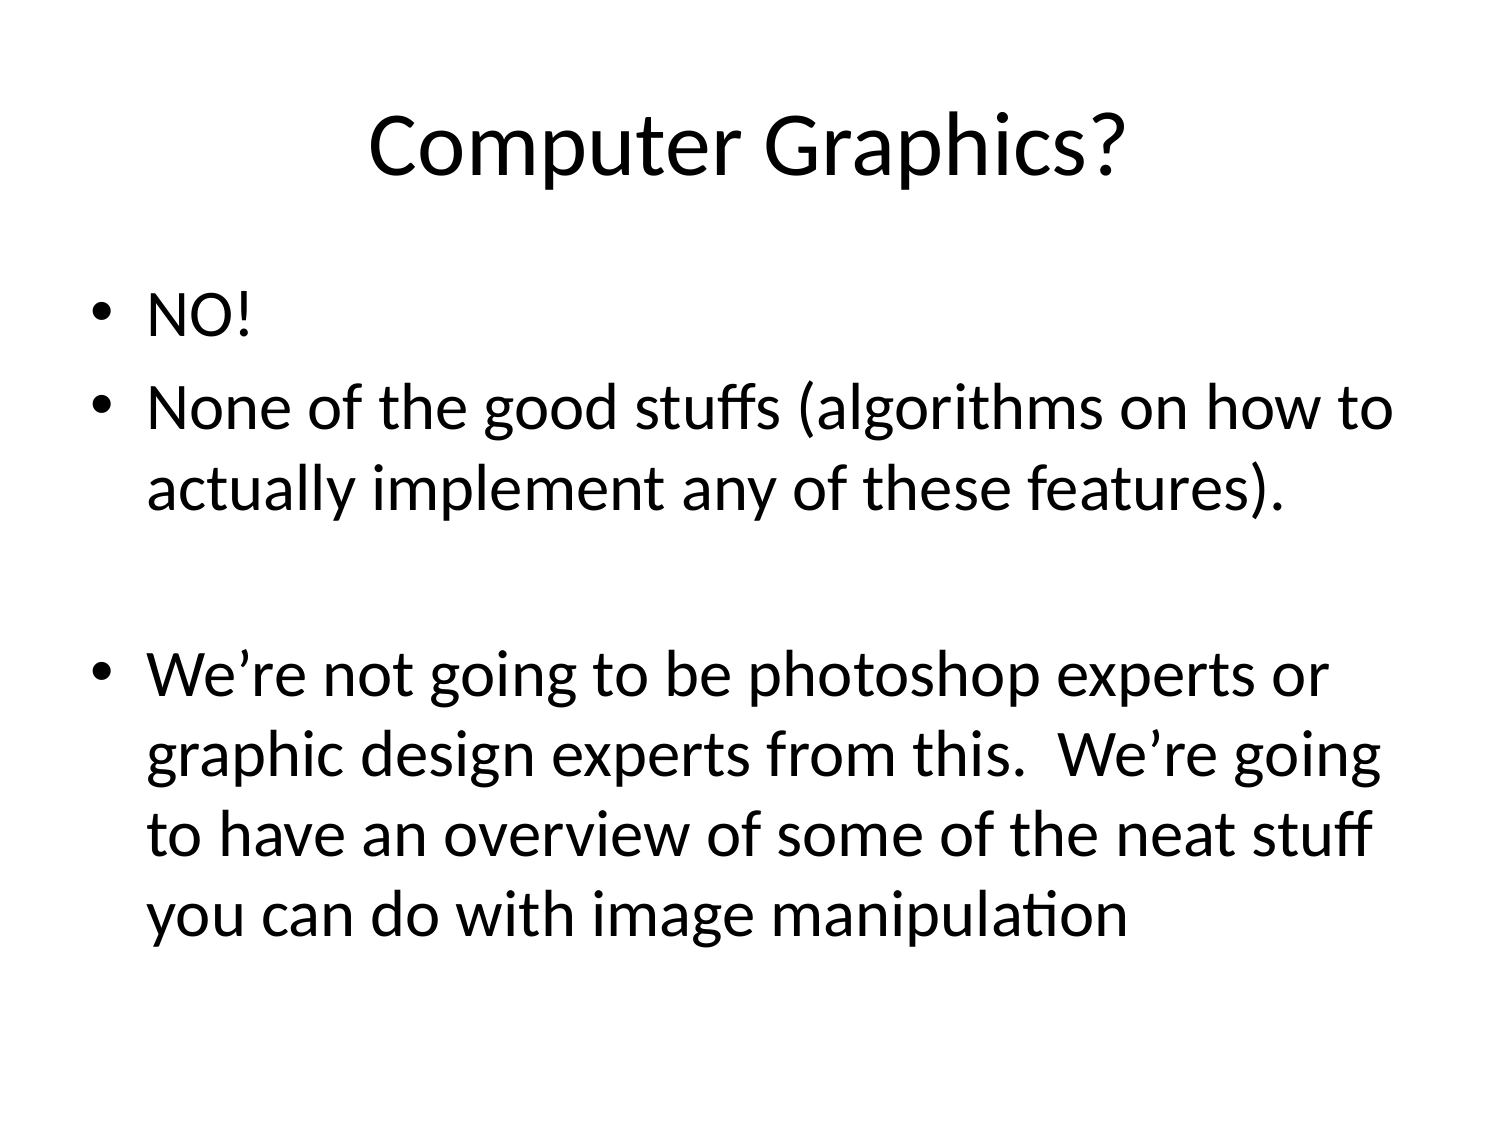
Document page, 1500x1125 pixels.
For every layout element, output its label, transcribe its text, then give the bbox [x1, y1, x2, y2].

title Computer Graphics? [75, 45, 1425, 233]
list NO! None of the good stuffs (algorithms on how to actually implement any of these features). We’re not going to be photoshop experts or graphic design experts from this. We’re going to have an overview of some of the neat stuff you can do with image manipulation [75, 262, 1425, 1005]
